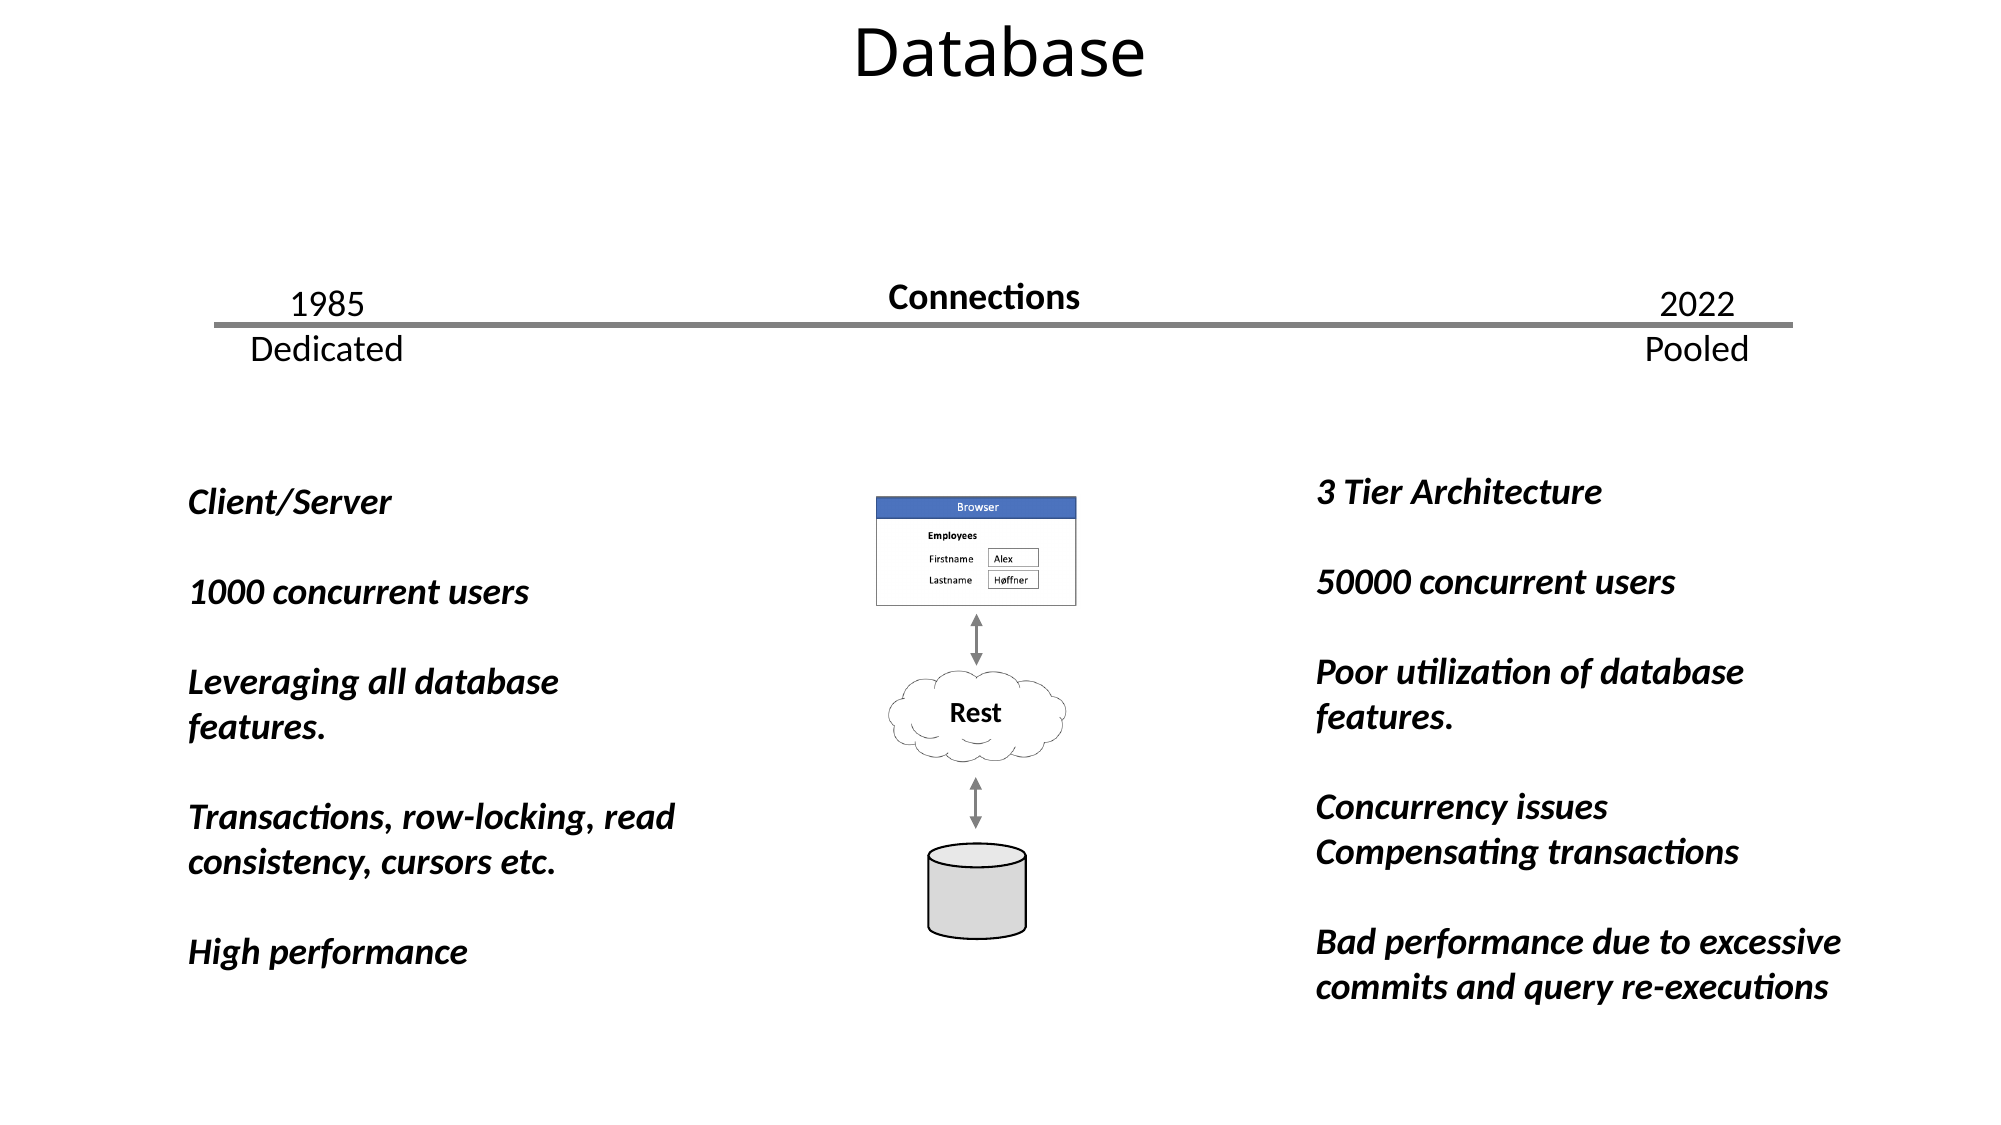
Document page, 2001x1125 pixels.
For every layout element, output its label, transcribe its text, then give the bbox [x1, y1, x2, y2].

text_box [213, 264, 1793, 378]
title Database [137, 11, 1863, 230]
text_box Client/Server 1000 concurrent users Leveraging all database features. Transactions, row-locking, read consistency, cursors etc. High performance [173, 469, 694, 1011]
text_box 3 Tier Architecture 50000 concurrent users Poor utilization of database features. Concurrency issues Compensating transactions Bad performance due to excessive commits and query re-executions [1301, 459, 1889, 1020]
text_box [873, 495, 1081, 940]
